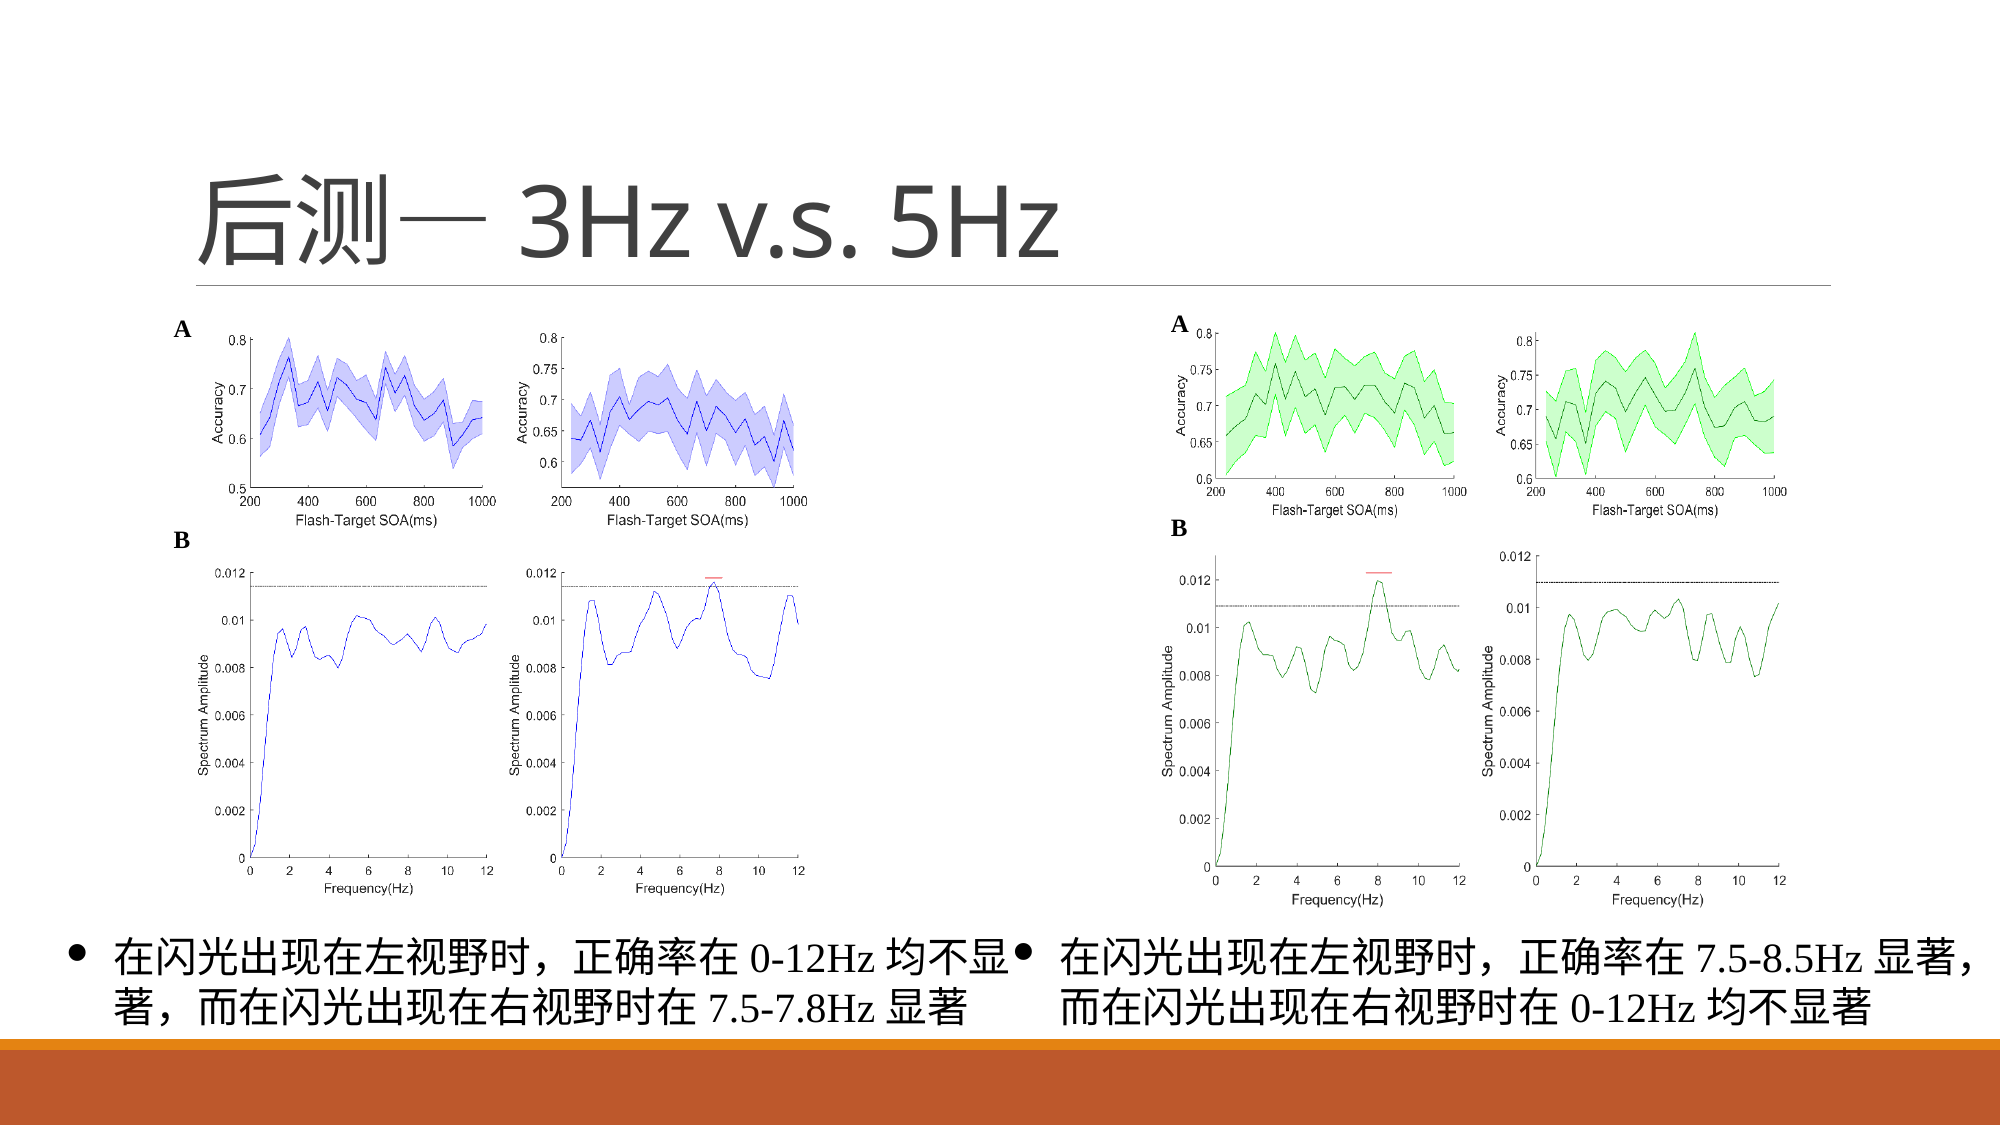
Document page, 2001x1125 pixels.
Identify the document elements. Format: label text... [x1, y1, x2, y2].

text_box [158, 304, 866, 896]
text_box 在闪光出现在左视野时，正确率在7.5-8.5Hz显著，而在闪光出现在右视野时在0-12Hz均不显著 [997, 923, 1972, 1038]
text_box 在闪光出现在左视野时，正确率在0-12Hz均不显著，而在闪光出现在右视野时在7.5-7.8Hz显著 [51, 923, 1026, 1125]
title 后测—3Hz v.s. 5Hz [180, 47, 1830, 285]
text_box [1121, 299, 1849, 909]
